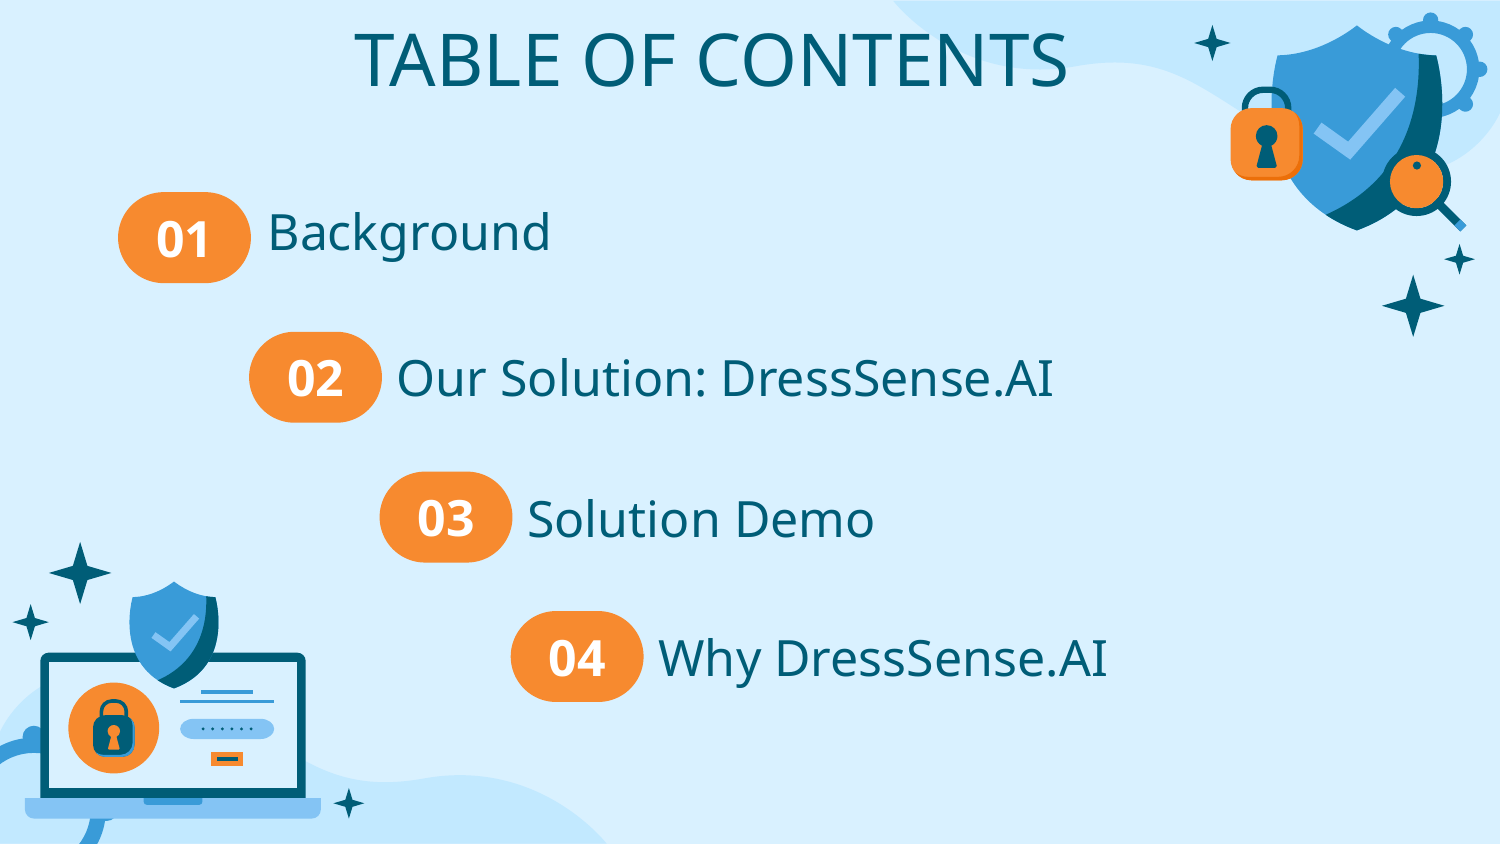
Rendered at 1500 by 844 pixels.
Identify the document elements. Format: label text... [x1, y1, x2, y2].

title 03 [379, 471, 513, 563]
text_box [0, 541, 365, 844]
title 02 [249, 331, 382, 423]
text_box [1193, 12, 1488, 338]
title Background [252, 185, 1098, 276]
title Our Solution: DressSense.AI [382, 330, 1211, 422]
title 04 [510, 611, 644, 702]
title Solution Demo [513, 471, 1251, 563]
title TABLE OF CONTENTS [80, 0, 1344, 110]
title 01 [118, 192, 251, 284]
title Why DressSense.AI [644, 611, 1382, 702]
